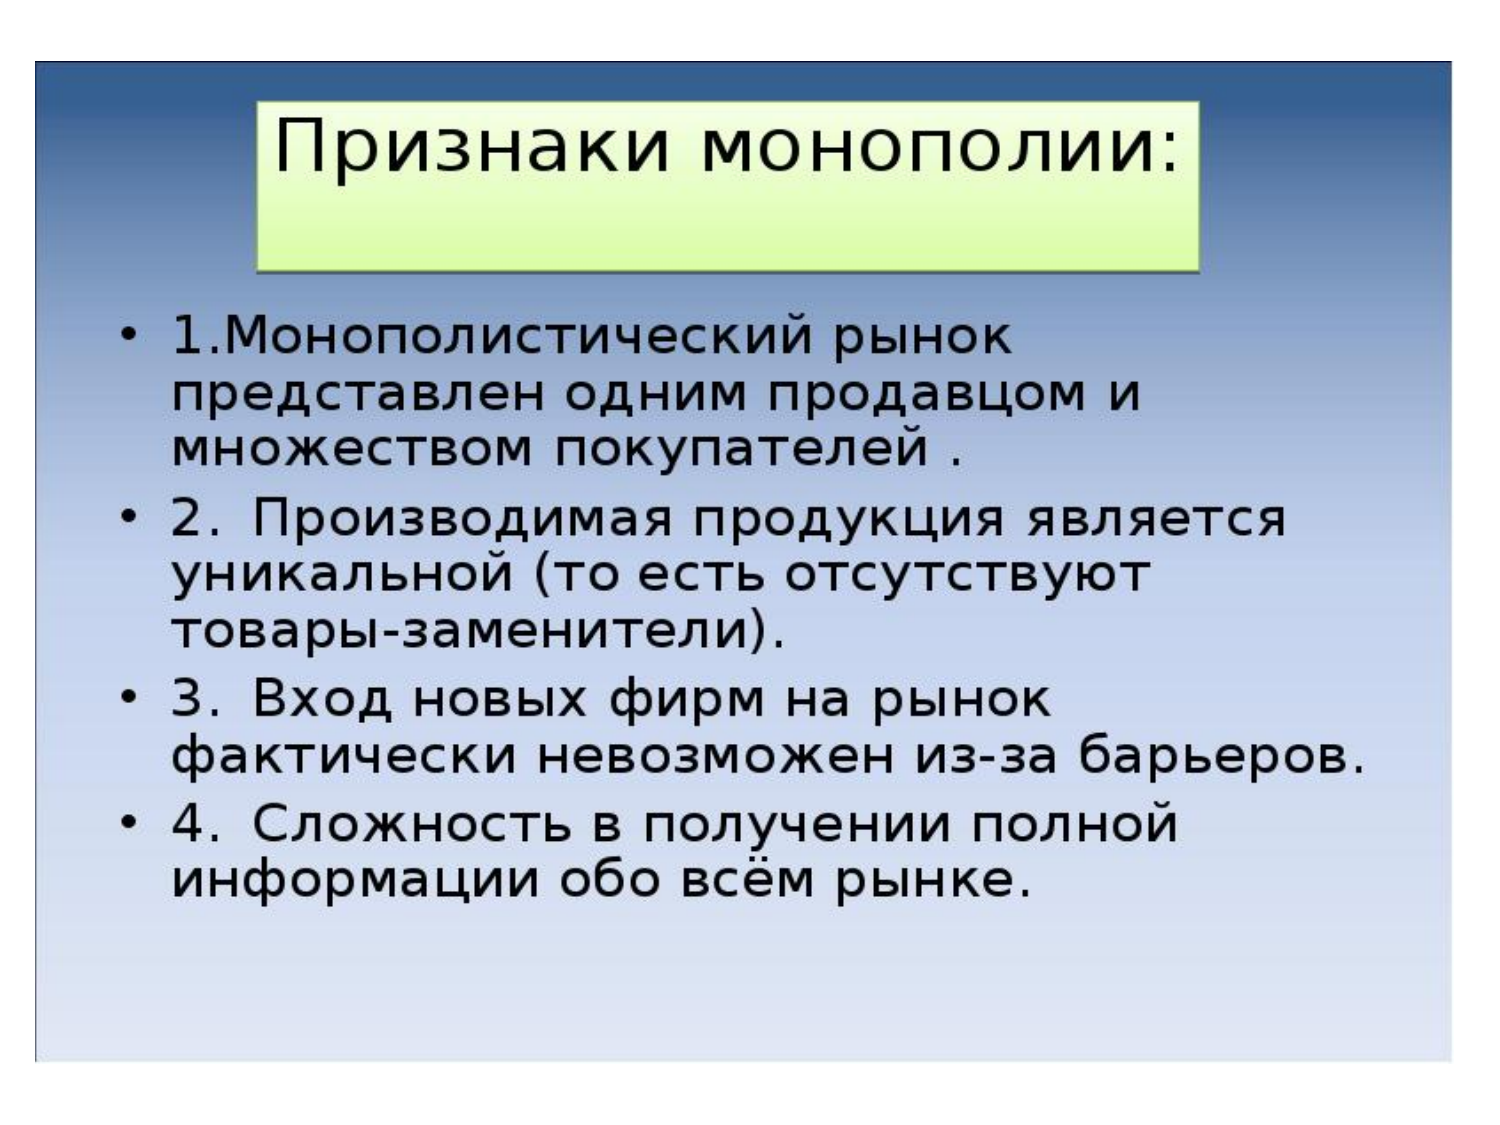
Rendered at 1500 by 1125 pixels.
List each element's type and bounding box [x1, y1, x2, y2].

picture [34, 61, 1454, 1064]
